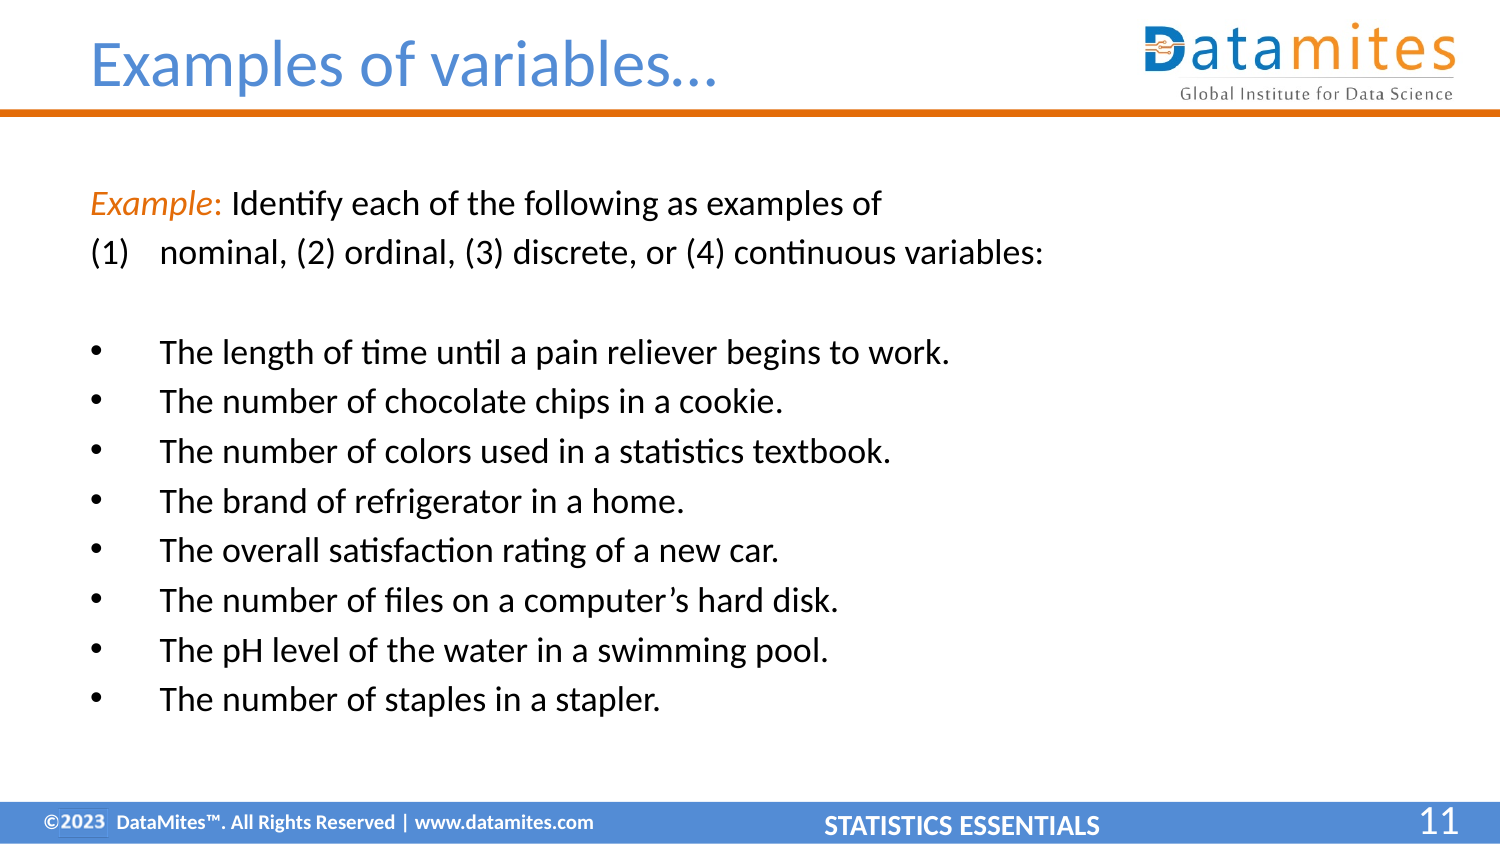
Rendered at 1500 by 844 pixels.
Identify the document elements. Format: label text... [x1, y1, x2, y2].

picture [0, 801, 167, 844]
list Example: Identify each of the following as examples of nominal, (2) ordinal, (3) discrete, or (4) continuous variables: The length of time until a pain reliever begins to work. The number of chocolate chips in a cookie. The number of colors used in a statistics textbook. The brand of refrigerator in a home. The overall satisfaction rating of a new car. The number of files on a computer’s hard disk. The pH level of the water in a swimming pool. The number of staples in a stapler. [75, 171, 1425, 729]
footer STATISTICS ESSENTIALS [624, 798, 1300, 844]
slide_number ‹#› [1387, 795, 1475, 841]
title Examples of variables… [75, 21, 900, 98]
picture [1137, 19, 1463, 104]
